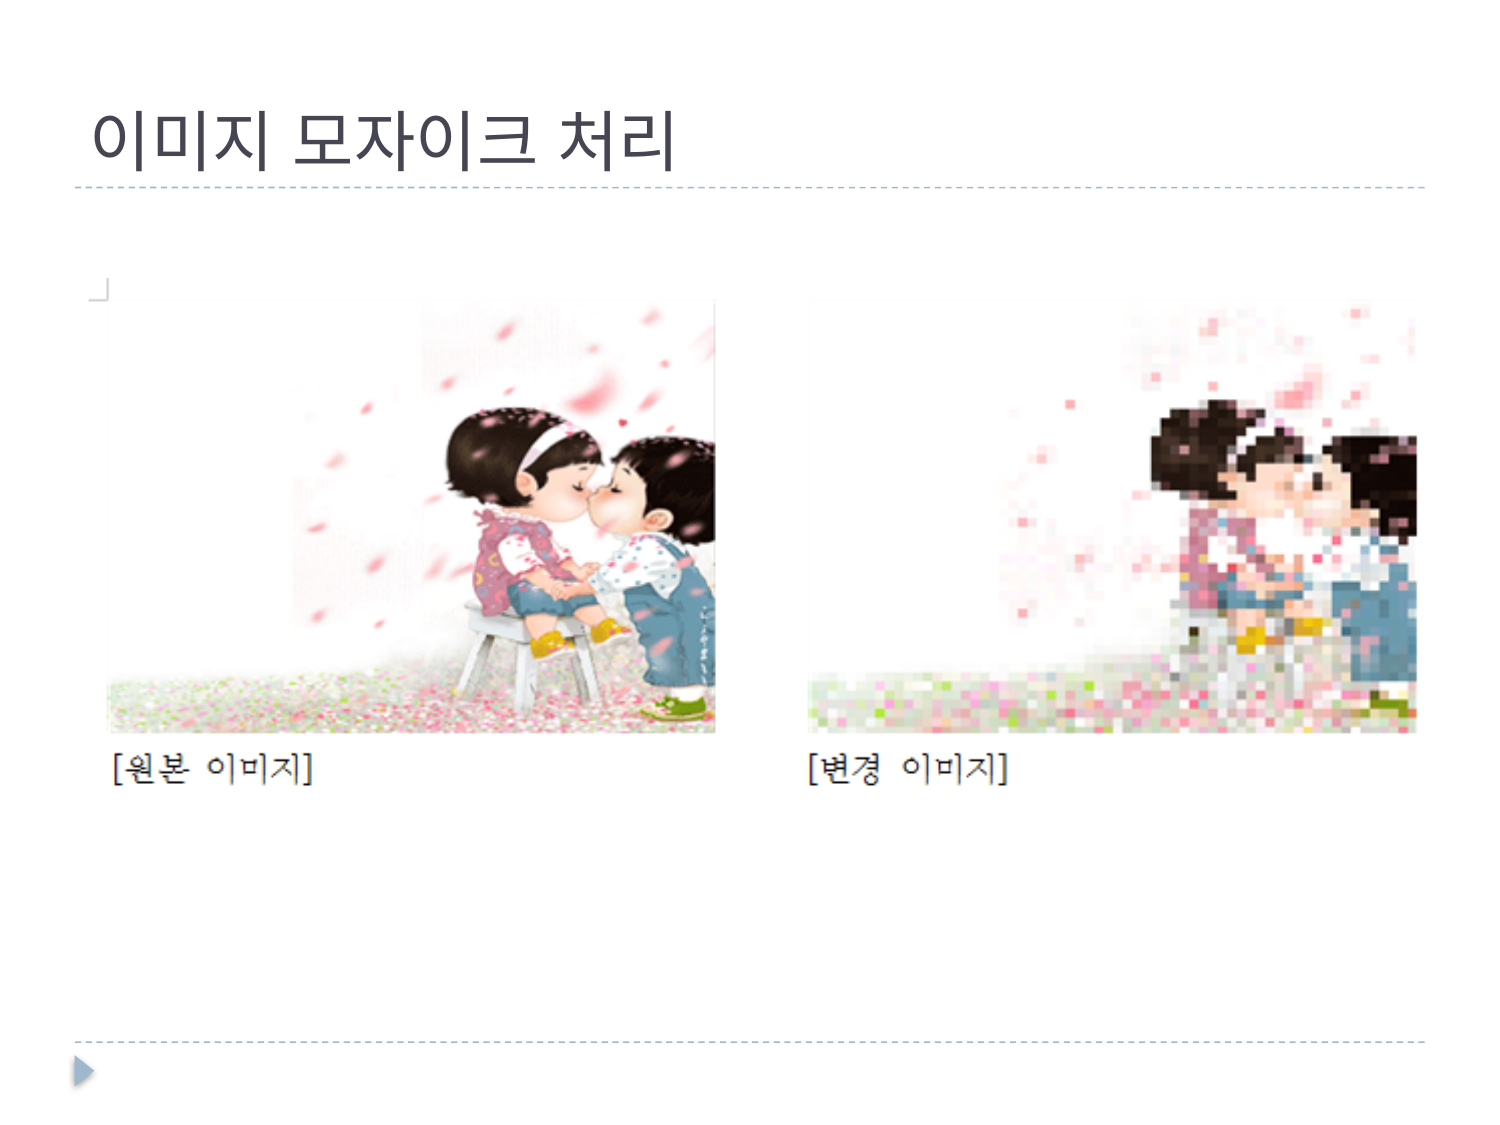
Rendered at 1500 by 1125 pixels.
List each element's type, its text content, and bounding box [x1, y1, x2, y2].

title 이미지 모자이크 처리 [75, 24, 1425, 188]
picture [88, 278, 1464, 811]
